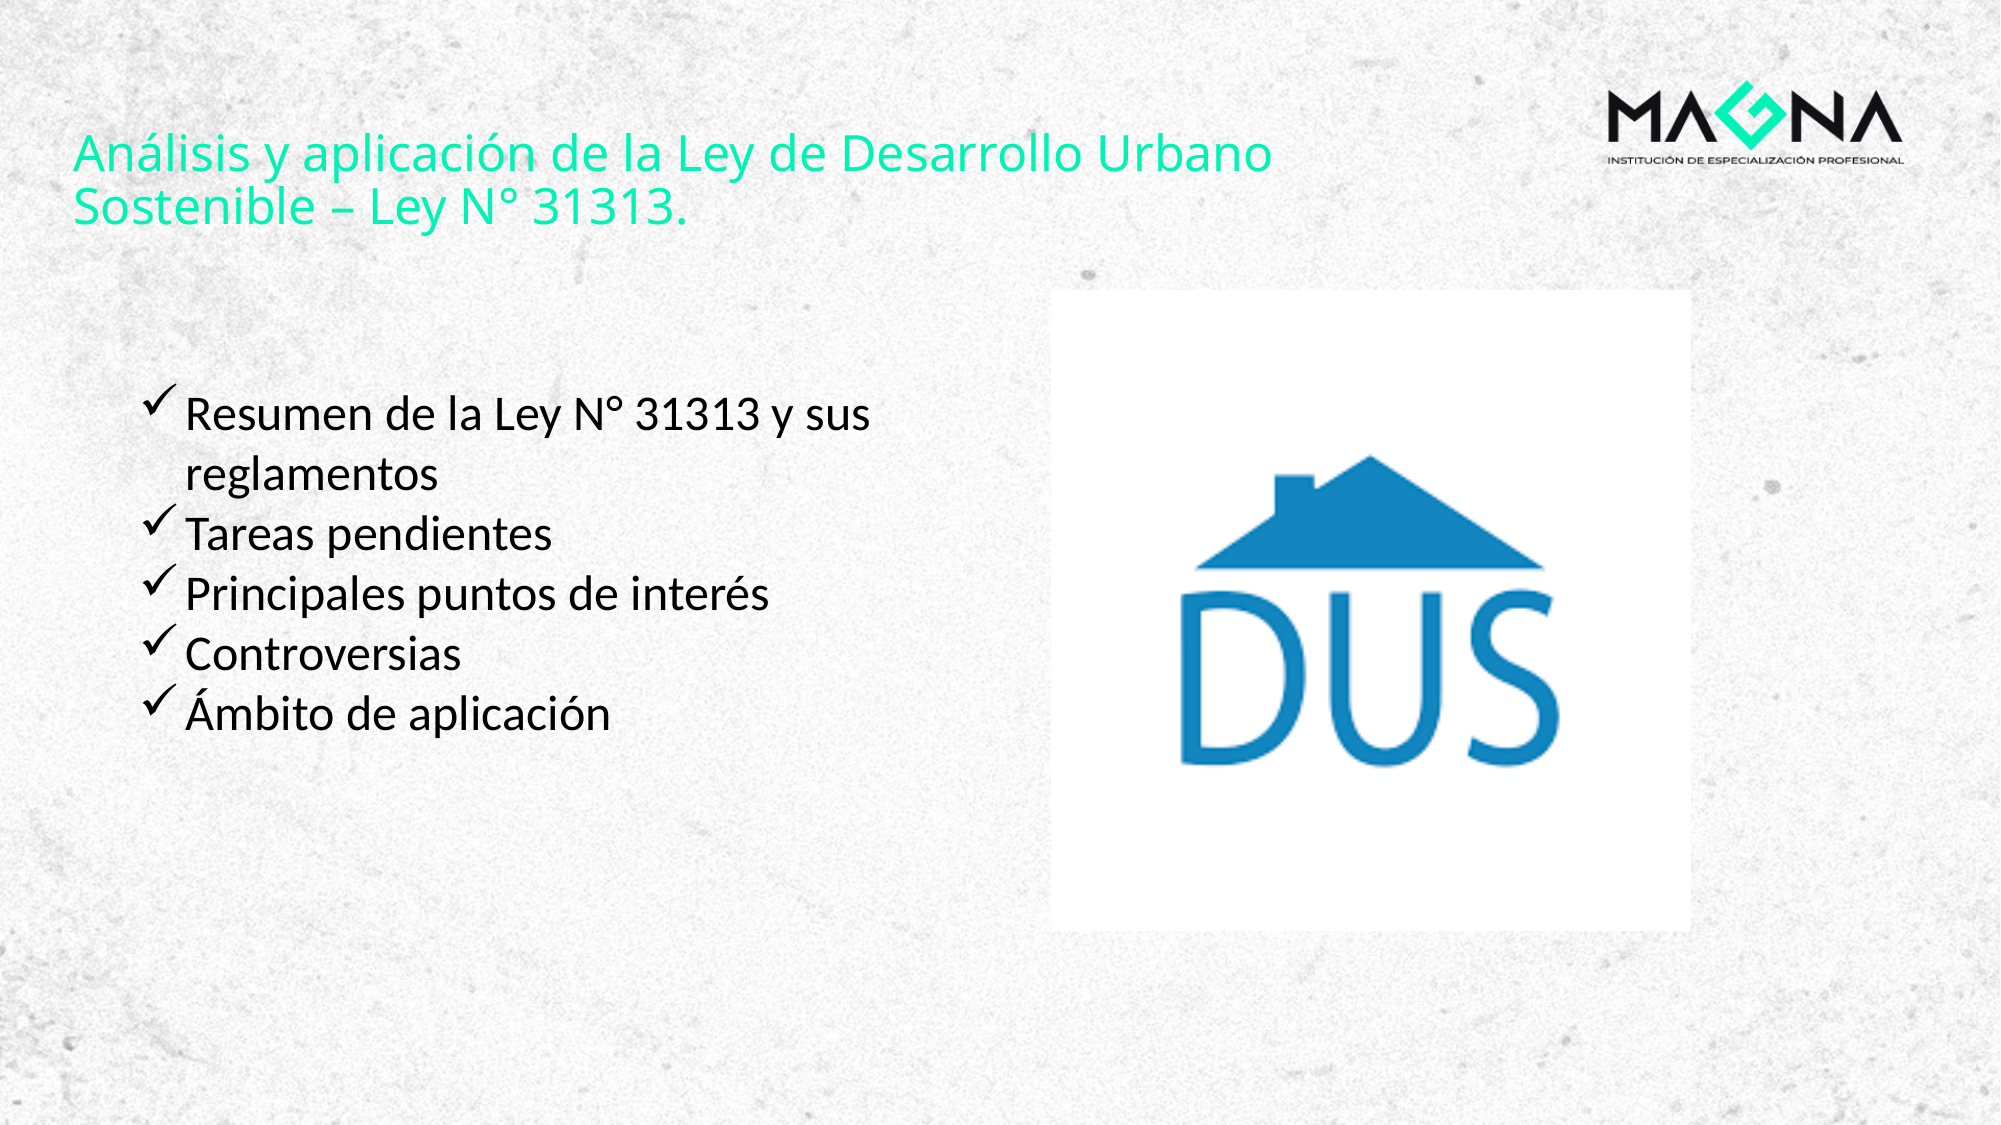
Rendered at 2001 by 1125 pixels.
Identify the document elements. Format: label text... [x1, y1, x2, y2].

picture [0, 0, 2001, 1125]
title Análisis y aplicación de la Ley de Desarrollo Urbano Sostenible – Ley N° 31313. [58, 72, 1435, 291]
text_box Resumen de la Ley N° 31313 y sus reglamentos Tareas pendientes Principales puntos de interés Controversias Ámbito de aplicación [124, 373, 1051, 748]
